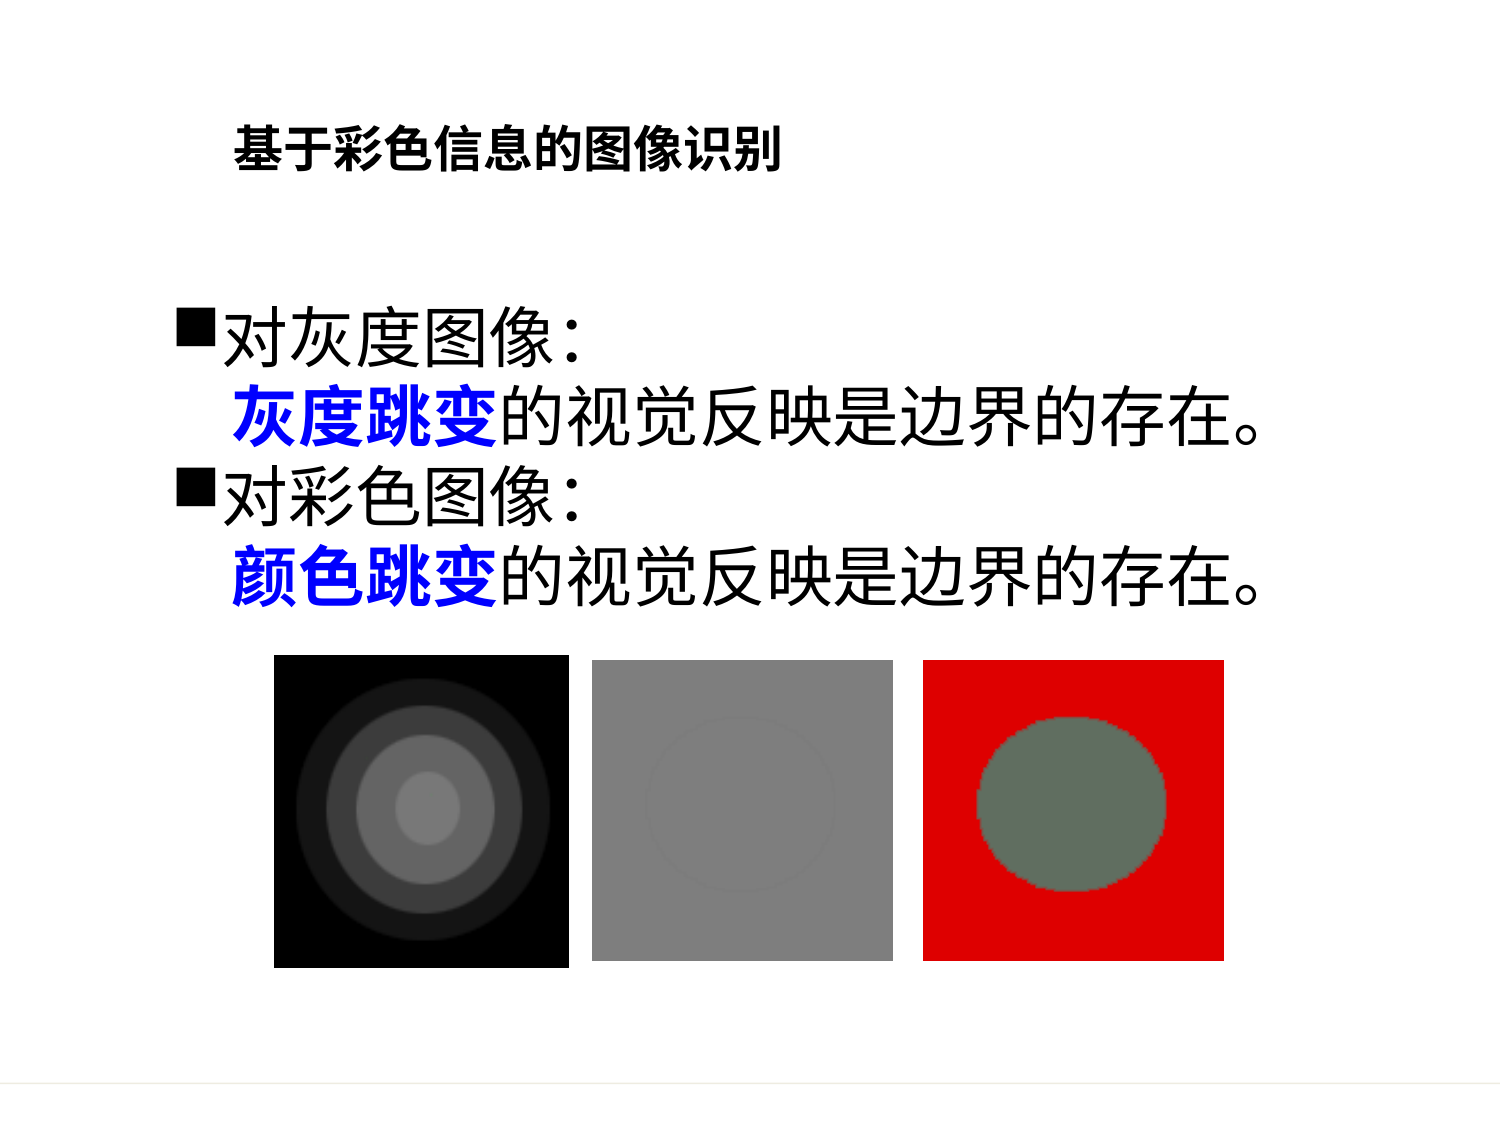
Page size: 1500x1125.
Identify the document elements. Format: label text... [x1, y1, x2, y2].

text_box 对灰度图像： 灰度跳变的视觉反映是边界的存在。 对彩色图像： 颜色跳变的视觉反映是边界的存在。 [156, 287, 1431, 623]
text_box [274, 655, 570, 969]
picture [592, 660, 894, 961]
title 基于彩色信息的图像识别 [218, 77, 1284, 218]
picture [923, 660, 1224, 961]
